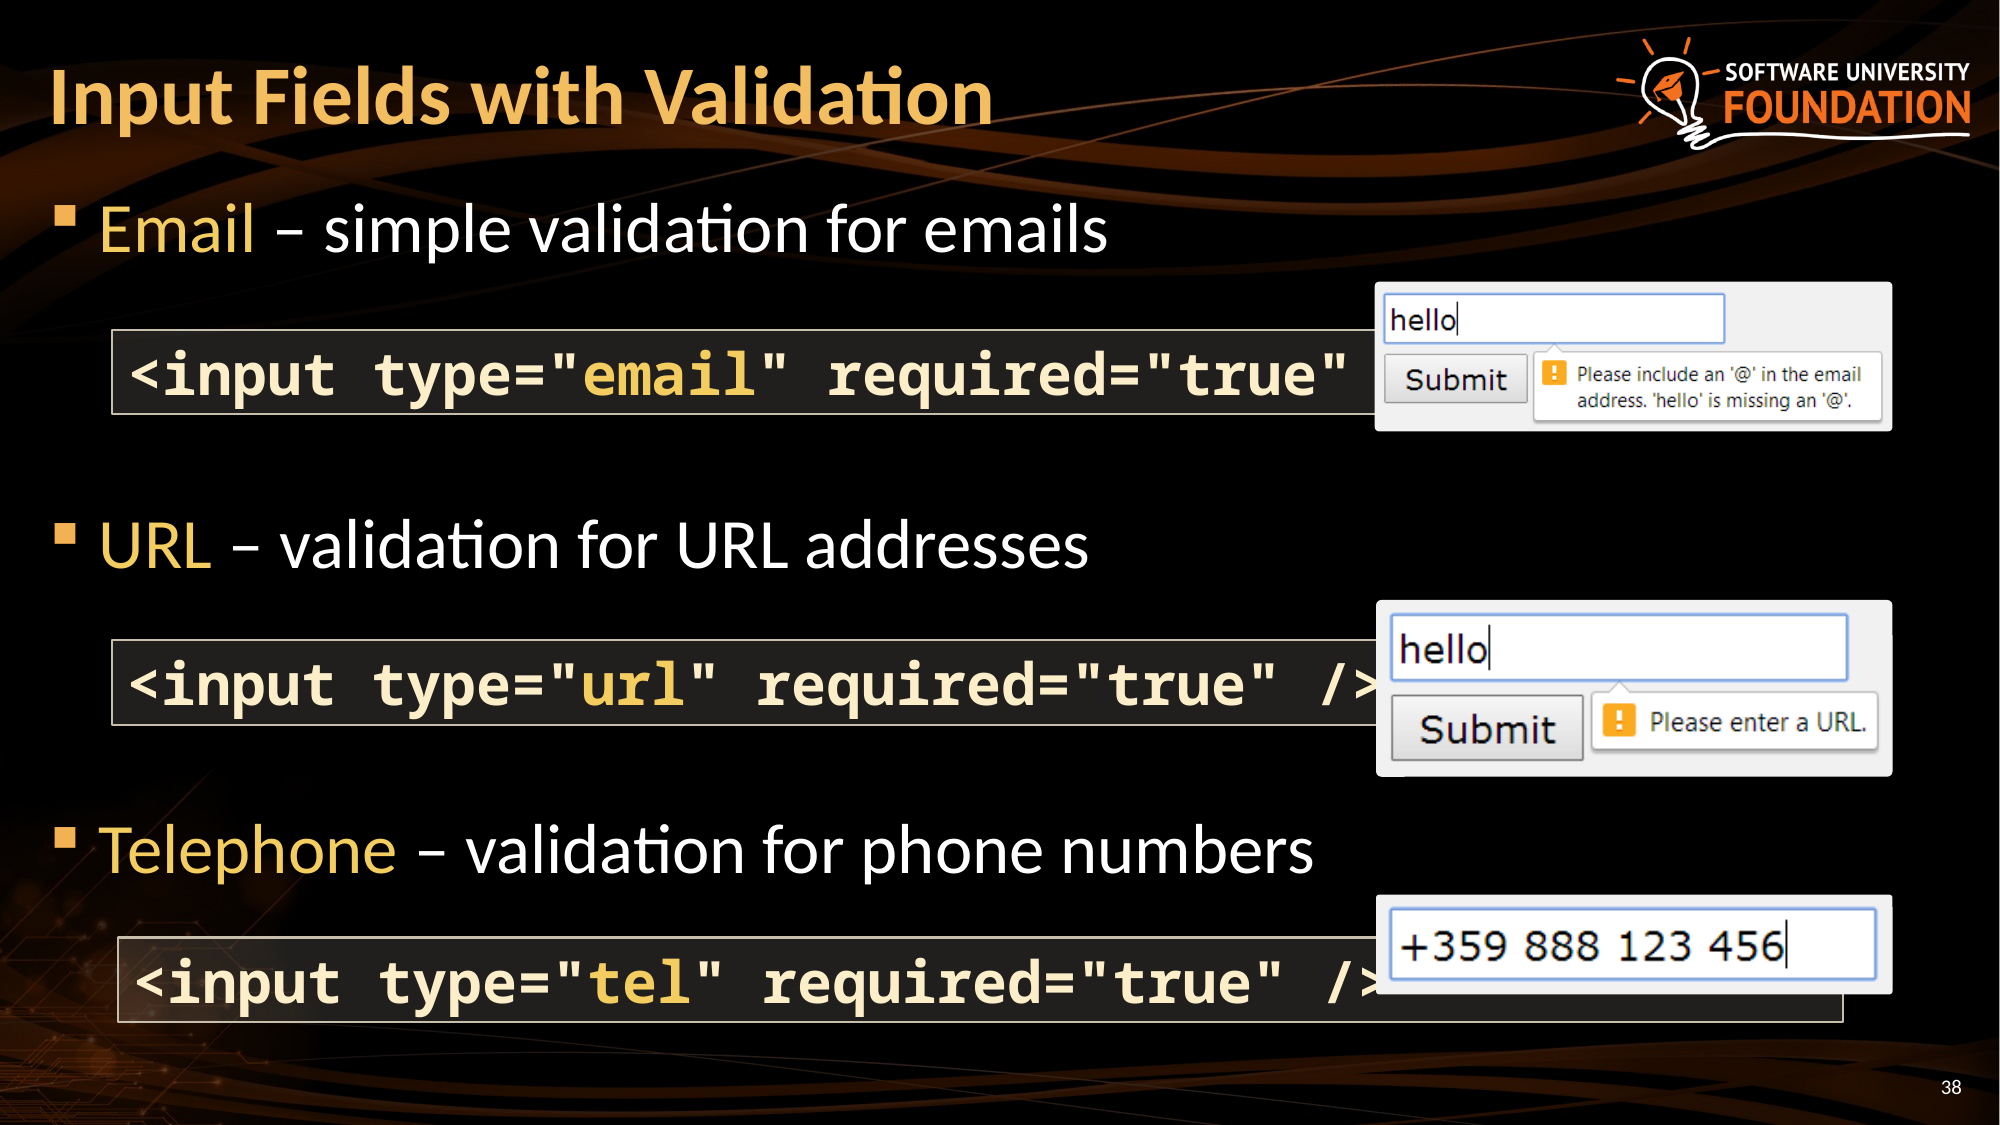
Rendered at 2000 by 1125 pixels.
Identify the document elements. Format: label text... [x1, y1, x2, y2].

text_box <input type="url" required="true" /> [111, 639, 1376, 725]
list Email – simple validation for emails URL – validation for URL addresses Telephone – validation for phone numbers [31, 185, 1968, 1100]
picture [0, 0, 2000, 1125]
text_box <input type="email" required="true" /> [112, 329, 1374, 415]
text_box <input type="tel" required="true" /> [117, 937, 1844, 1023]
title Input Fields with Validation [30, 6, 1602, 189]
